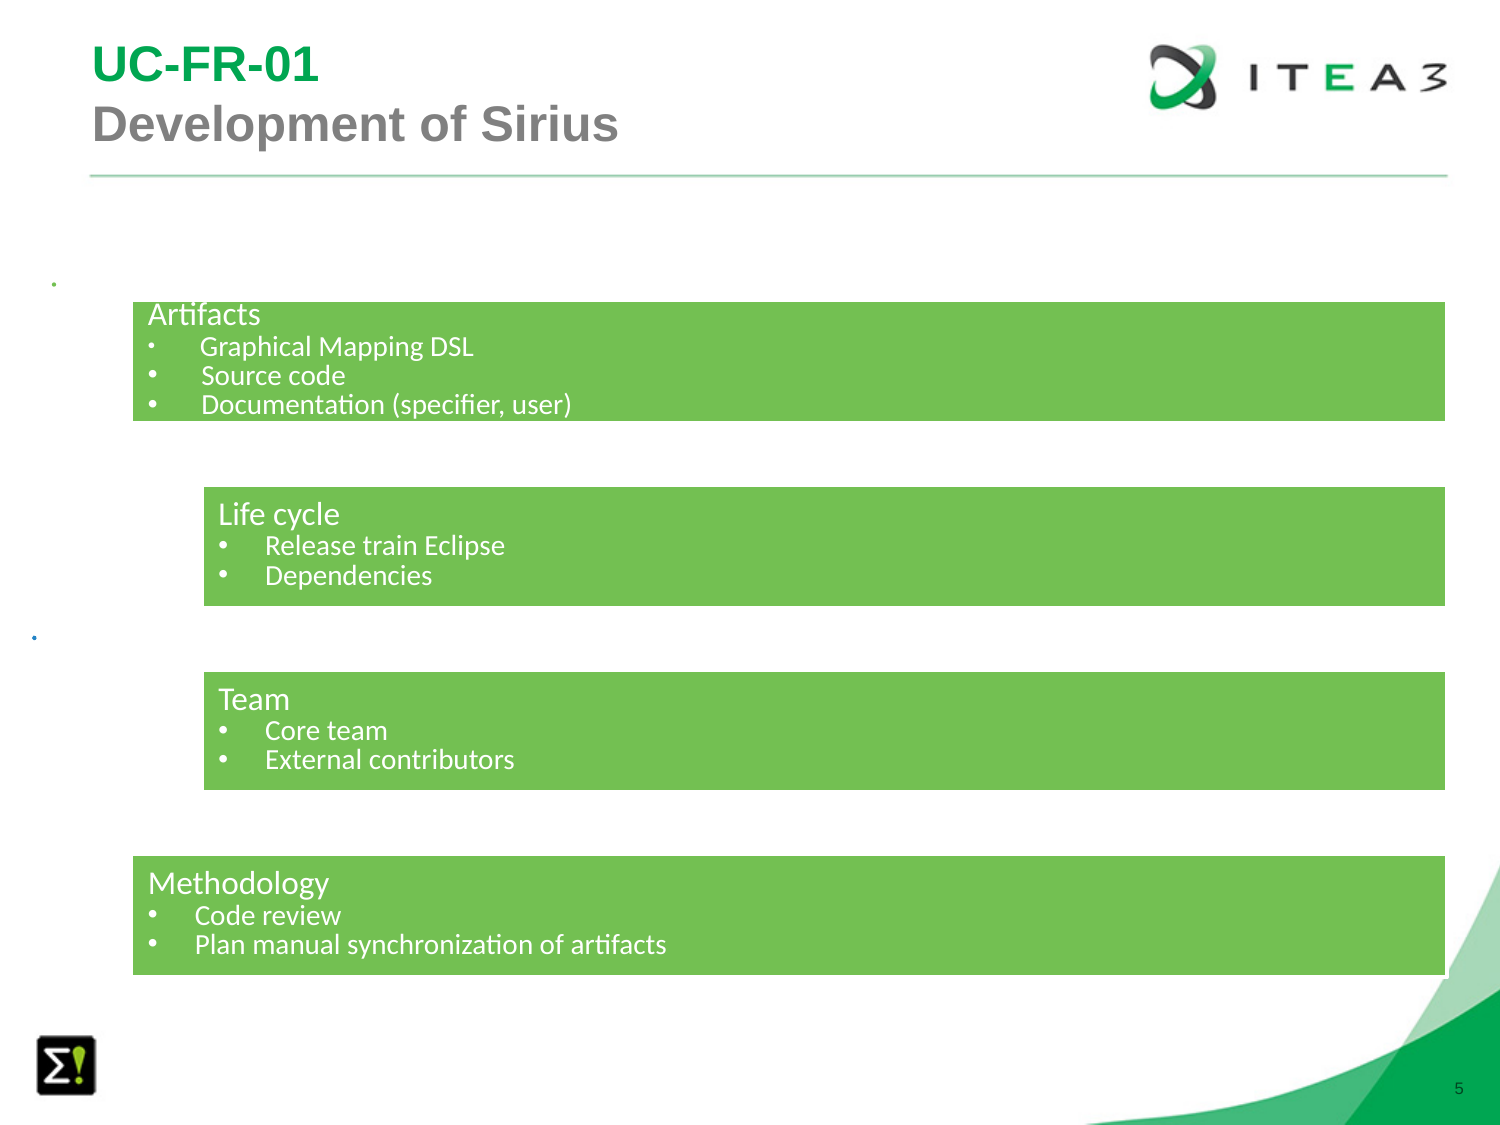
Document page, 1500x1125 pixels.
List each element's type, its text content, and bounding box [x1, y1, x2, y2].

picture [0, 0, 1500, 1125]
title UC-FR-01 Development of Sirius [76, 23, 1099, 160]
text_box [29, 184, 1448, 986]
